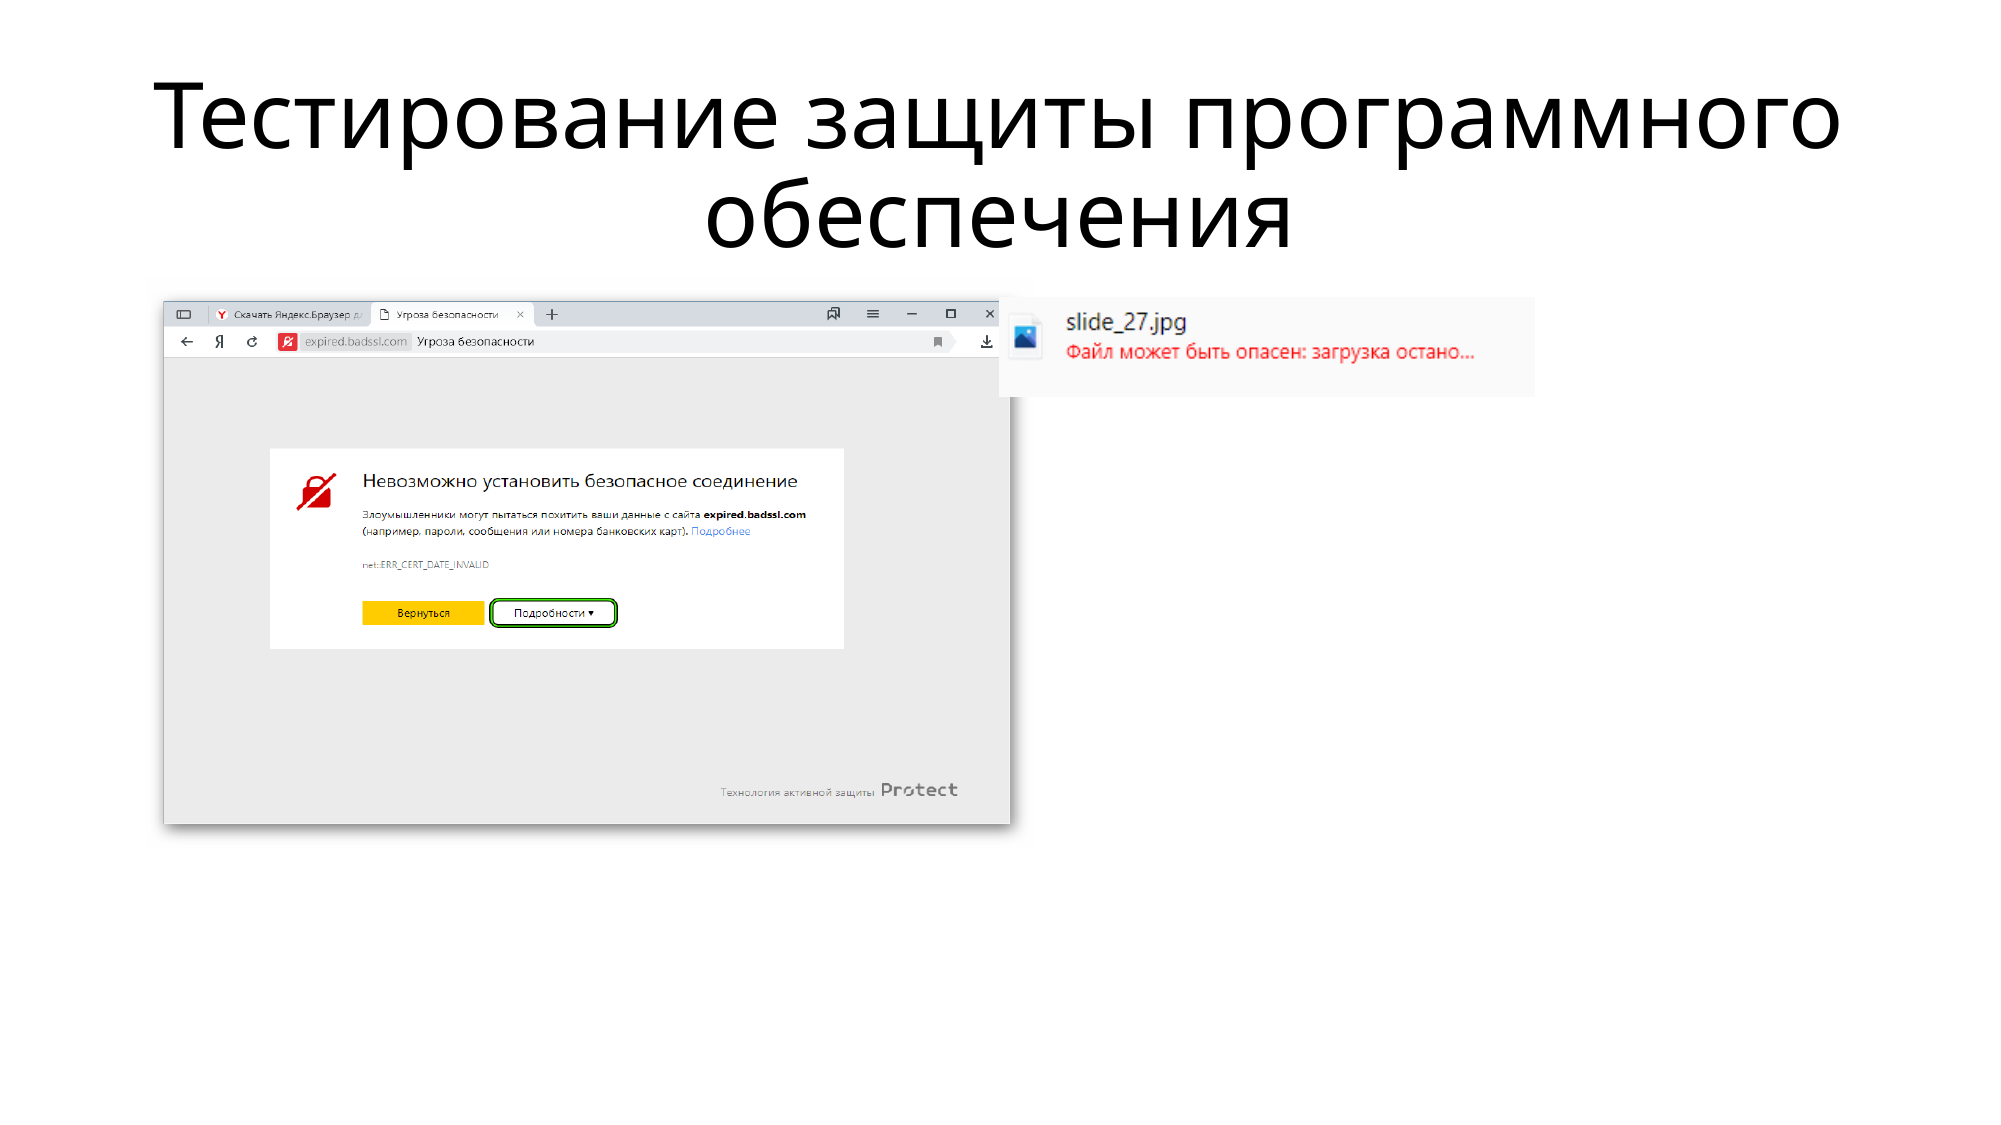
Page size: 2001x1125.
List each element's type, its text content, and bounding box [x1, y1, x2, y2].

picture [999, 297, 1535, 397]
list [137, 277, 1036, 848]
title Тестирование защиты программного обеспечения [137, 59, 1863, 278]
